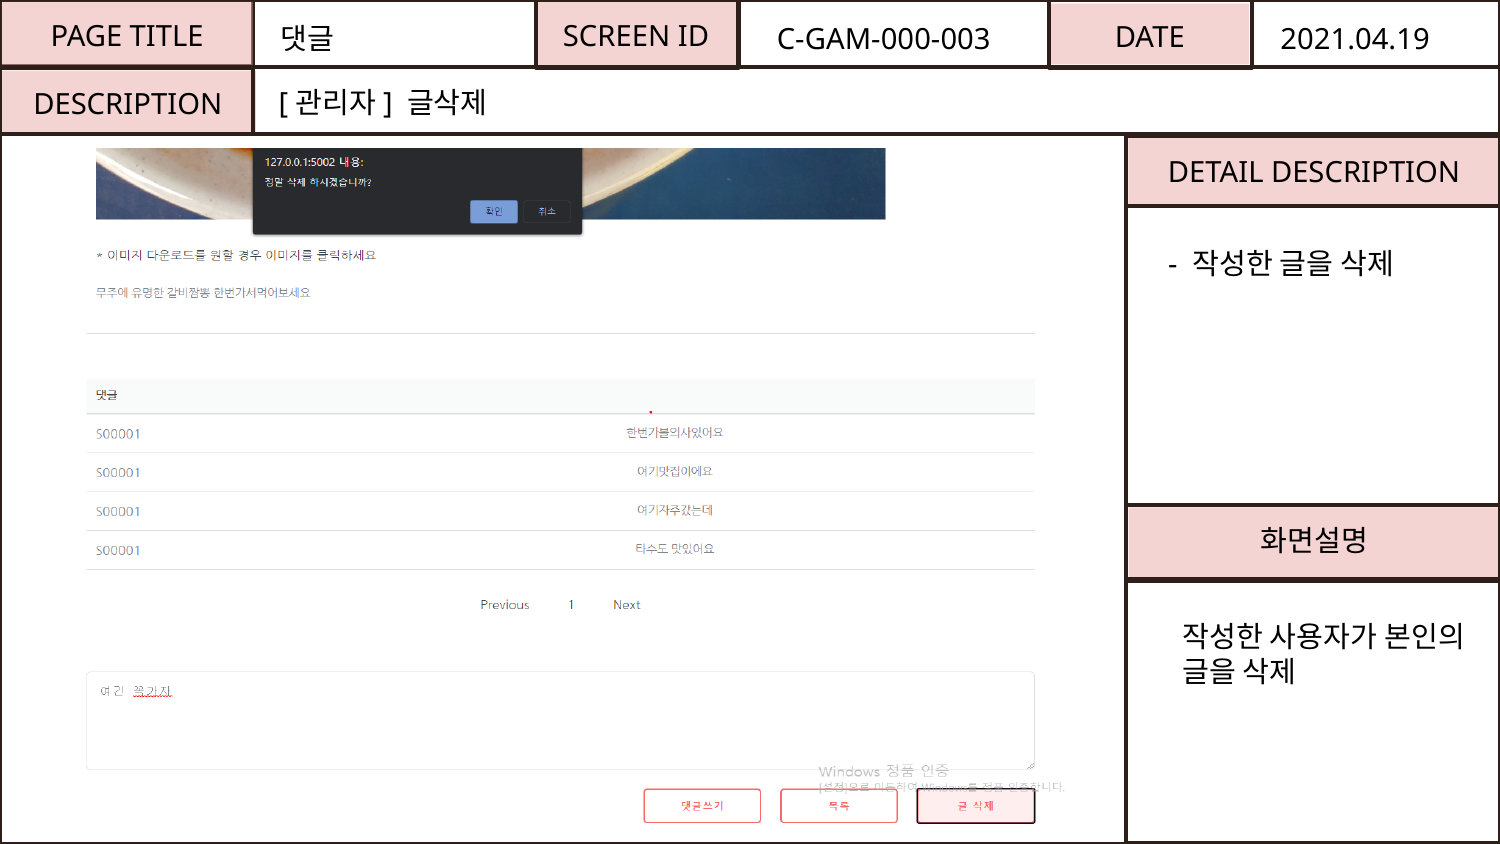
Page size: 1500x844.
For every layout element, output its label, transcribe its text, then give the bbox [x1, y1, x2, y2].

text_box [0, 67, 1500, 135]
picture [11, 148, 1111, 827]
text_box [1126, 206, 1500, 505]
text_box PAGE TITLE [1, 1, 253, 65]
text_box [1126, 135, 1500, 206]
text_box [0, 135, 1500, 844]
text_box [1048, 0, 1252, 68]
text_box [739, 0, 1048, 67]
text_box [1126, 581, 1500, 844]
text_box [0, 0, 253, 68]
text_box [535, 0, 739, 68]
text_box [1126, 505, 1500, 580]
text_box [253, 0, 535, 67]
text_box [1252, 0, 1500, 67]
